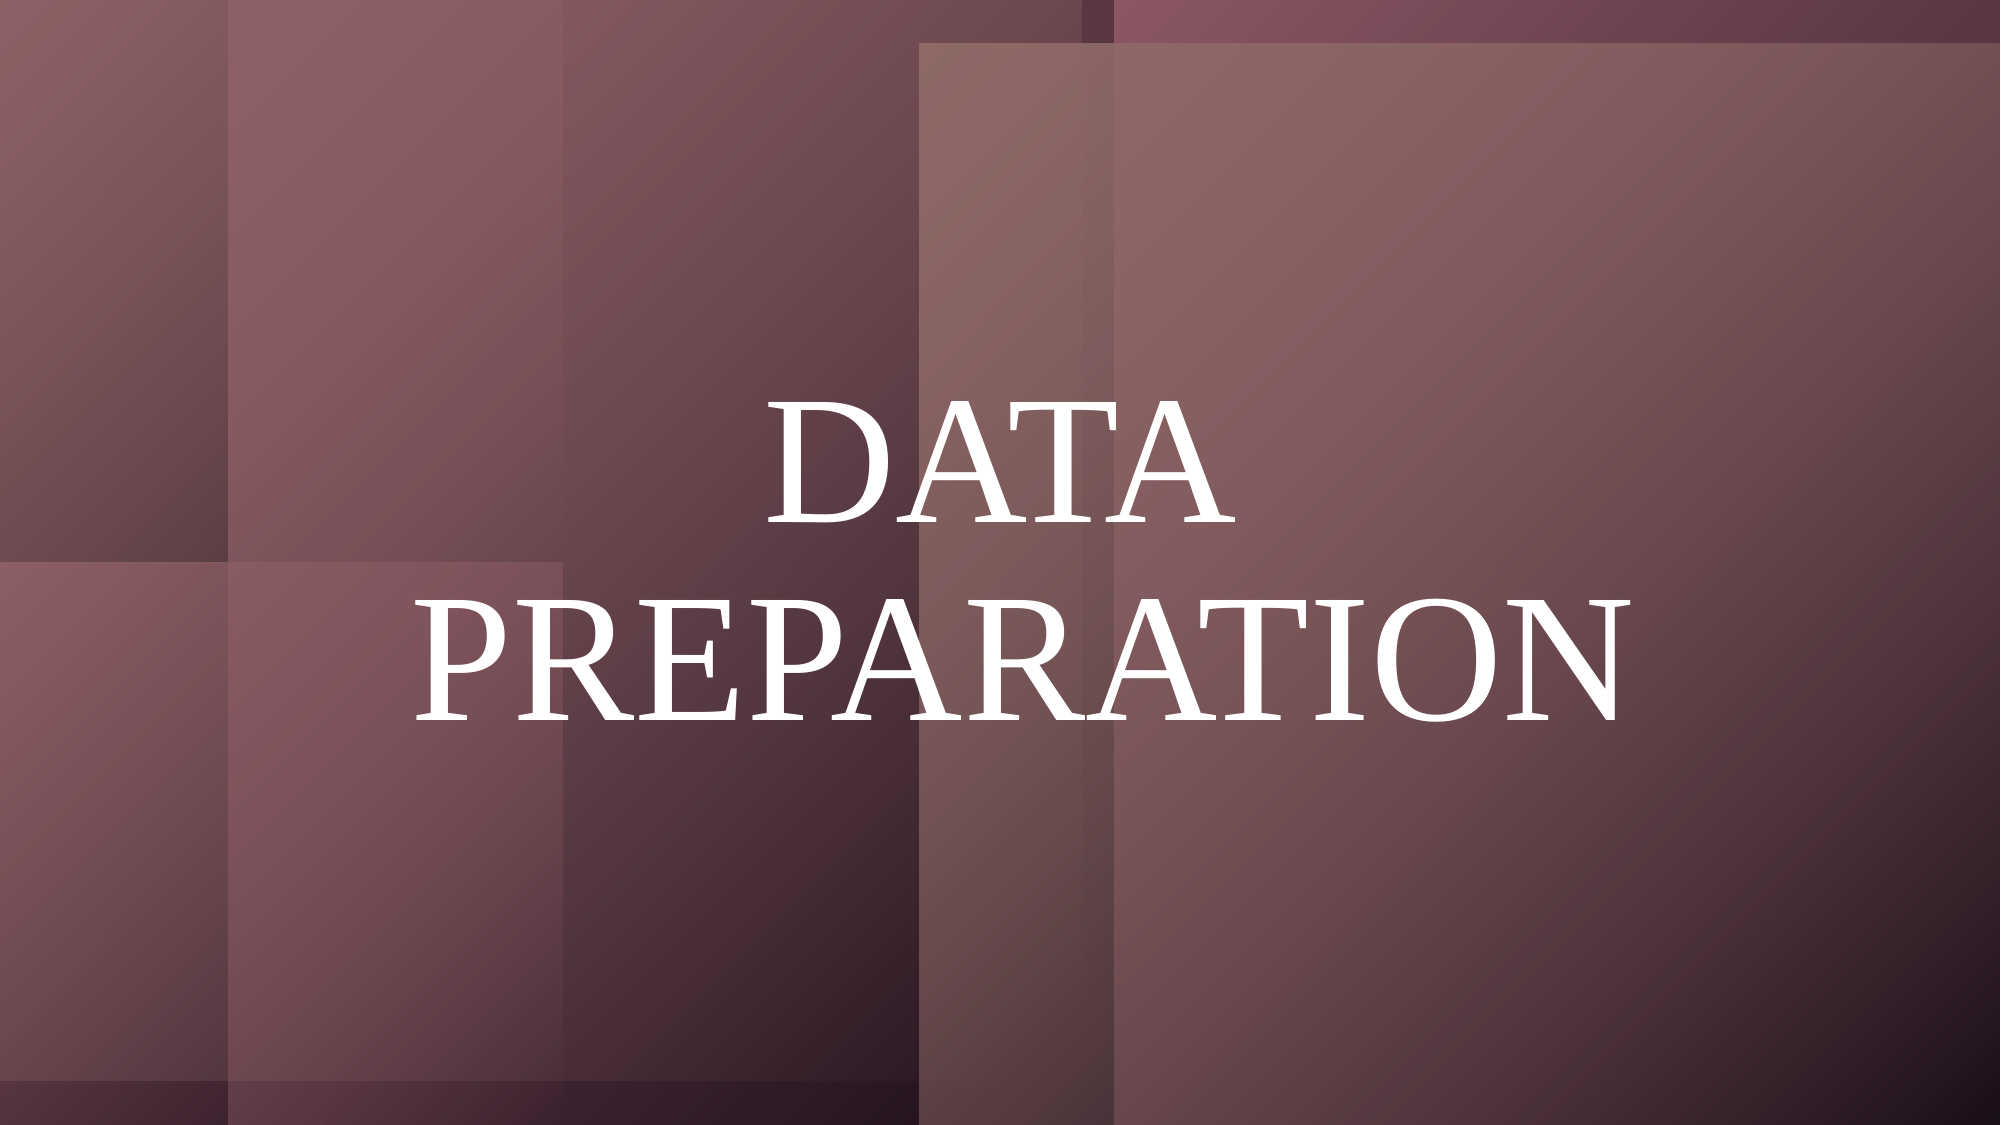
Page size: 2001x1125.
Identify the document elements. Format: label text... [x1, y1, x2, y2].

title DATA PREPARATION [90, 90, 1910, 1035]
